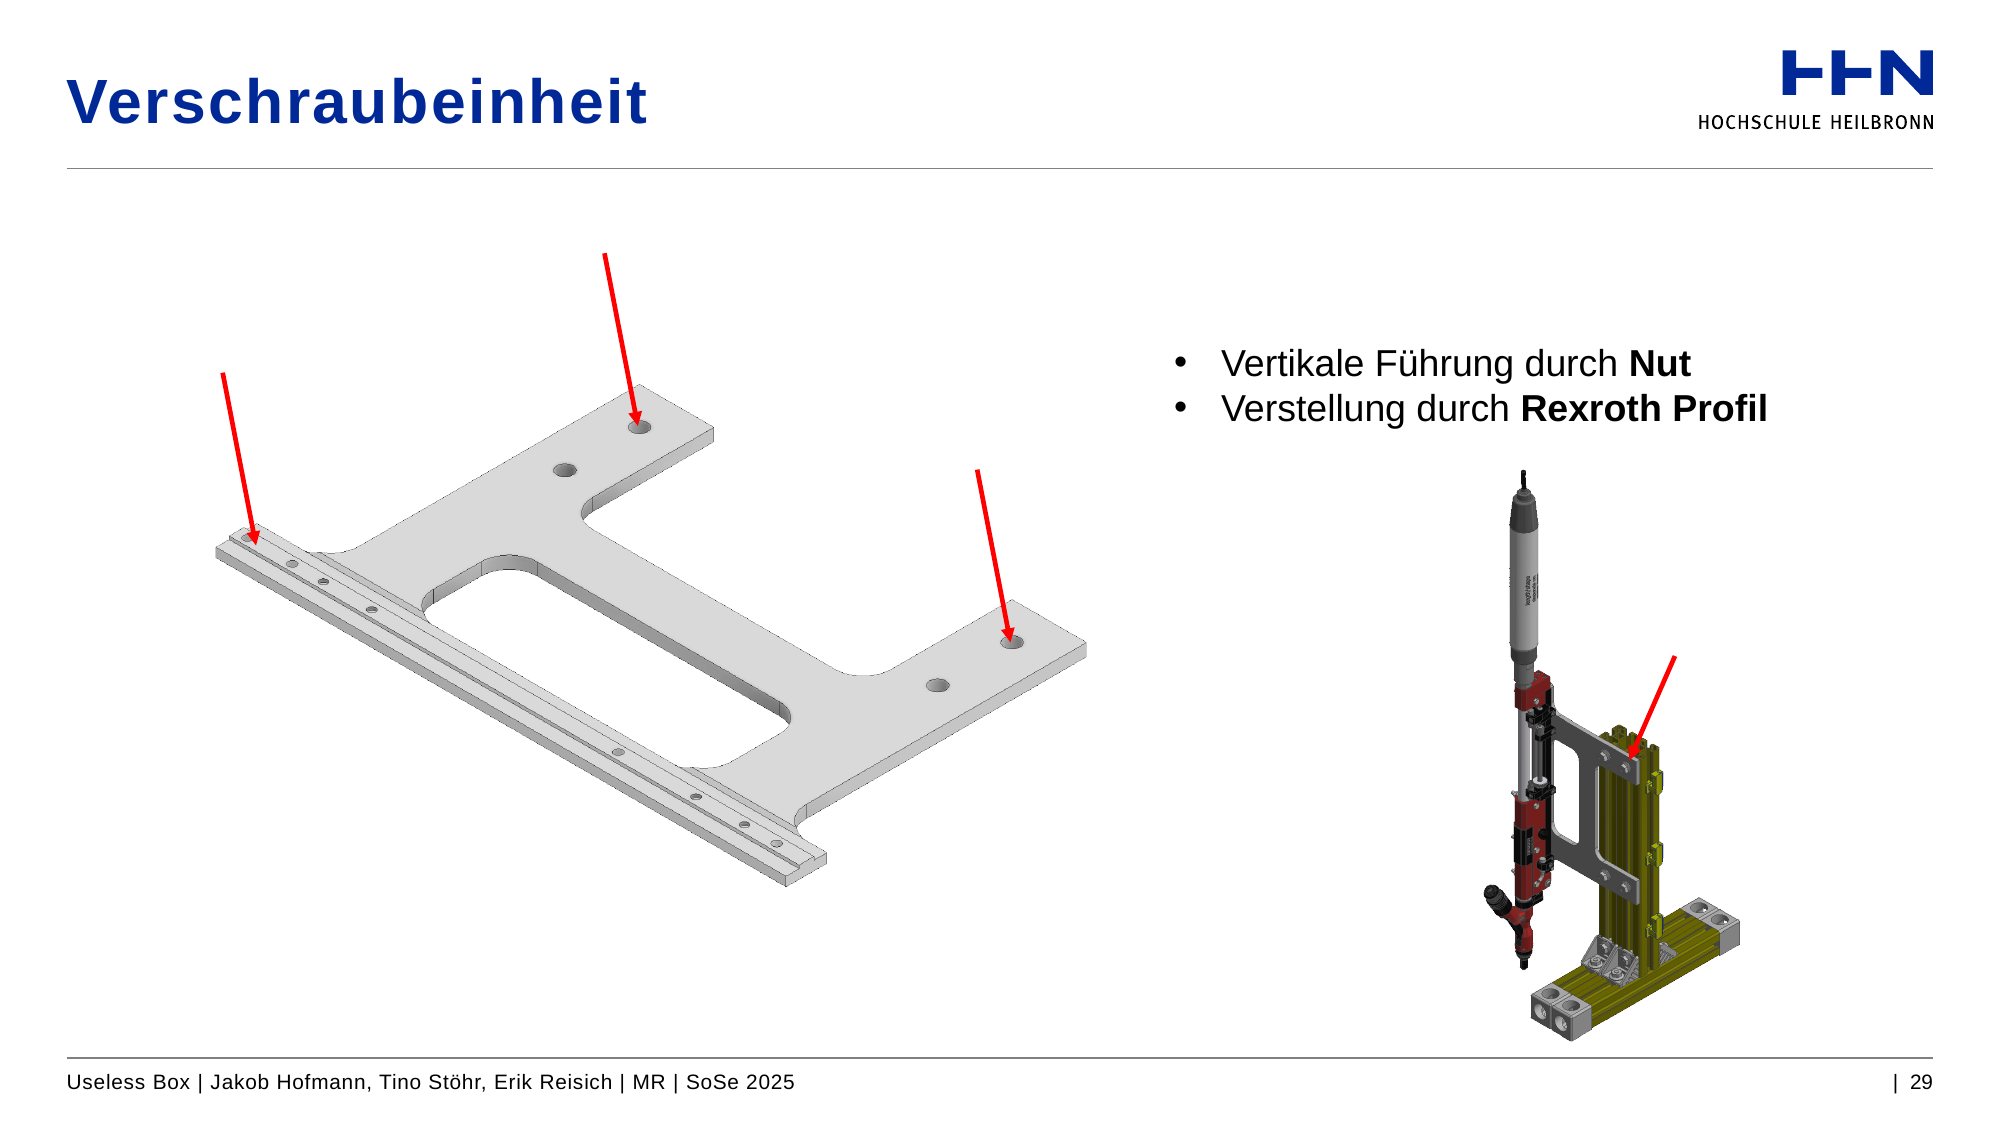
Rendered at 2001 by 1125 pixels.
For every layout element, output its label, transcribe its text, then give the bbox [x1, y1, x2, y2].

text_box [222, 372, 256, 546]
picture [145, 77, 1097, 952]
title Verschraubeinheit [66, 60, 1690, 145]
slide_number | 29 [1790, 1068, 1933, 1105]
picture [1393, 298, 1790, 1125]
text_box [1629, 656, 1675, 761]
text_box Vertikale Führung durch Nut Verstellung durch Rexroth Profil [1159, 331, 1393, 482]
footer Useless Box | Jakob Hofmann, Tino Stöhr, Erik Reisich | MR | SoSe 2025 [66, 1068, 1277, 1105]
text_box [604, 253, 638, 426]
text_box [977, 469, 1011, 643]
